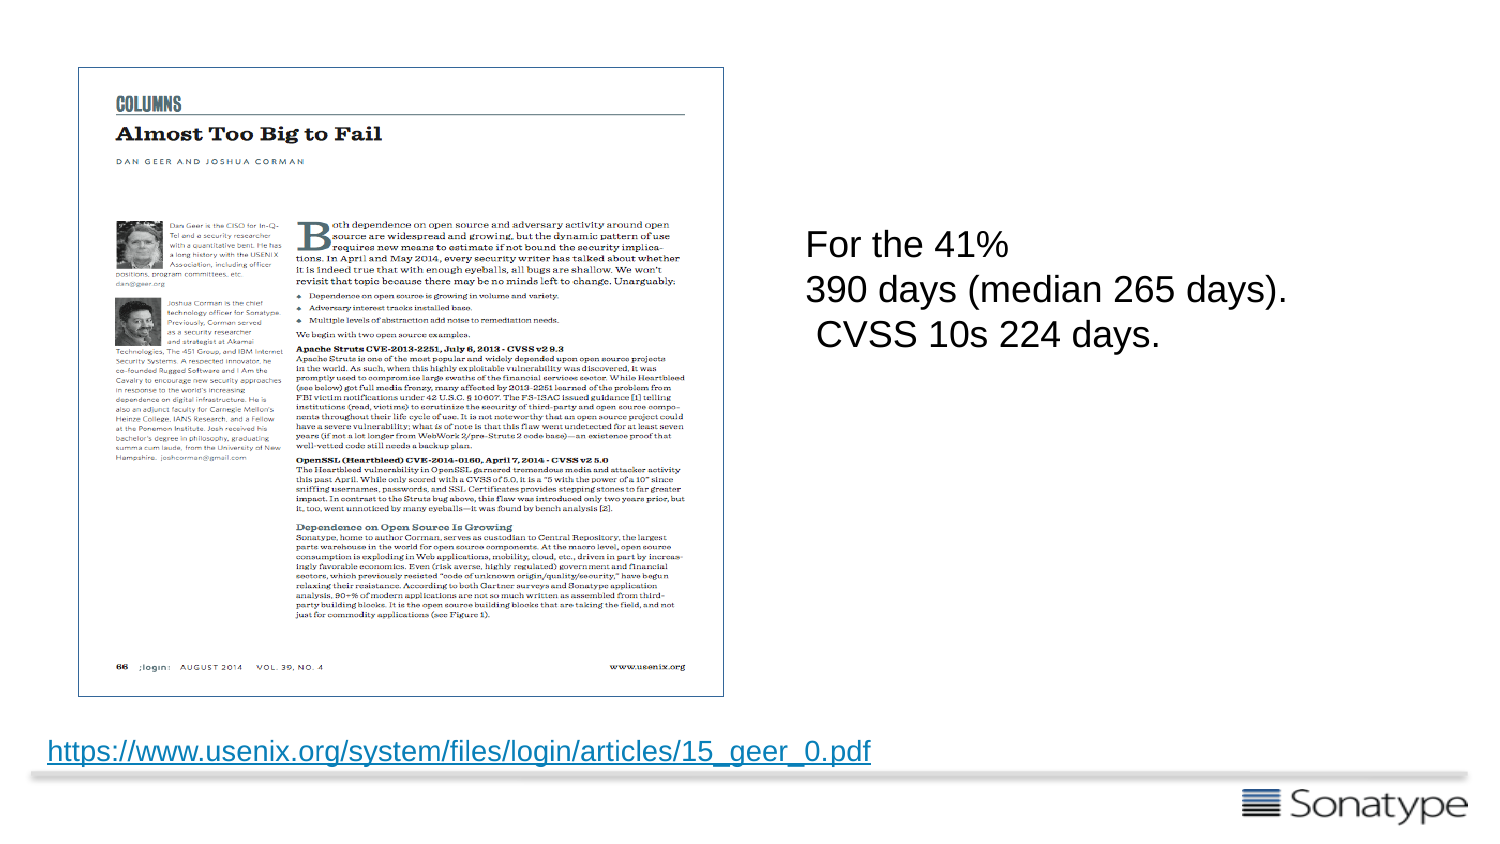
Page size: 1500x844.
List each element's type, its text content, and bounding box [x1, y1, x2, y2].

picture [1242, 810, 1468, 826]
text_box https://www.usenix.org/system/files/login/articles/15_geer_0.pdf [32, 725, 1468, 810]
text_box For the 41% 390 days (median 265 days). CVSS 10s 224 days. [790, 212, 1304, 362]
picture [78, 67, 724, 697]
